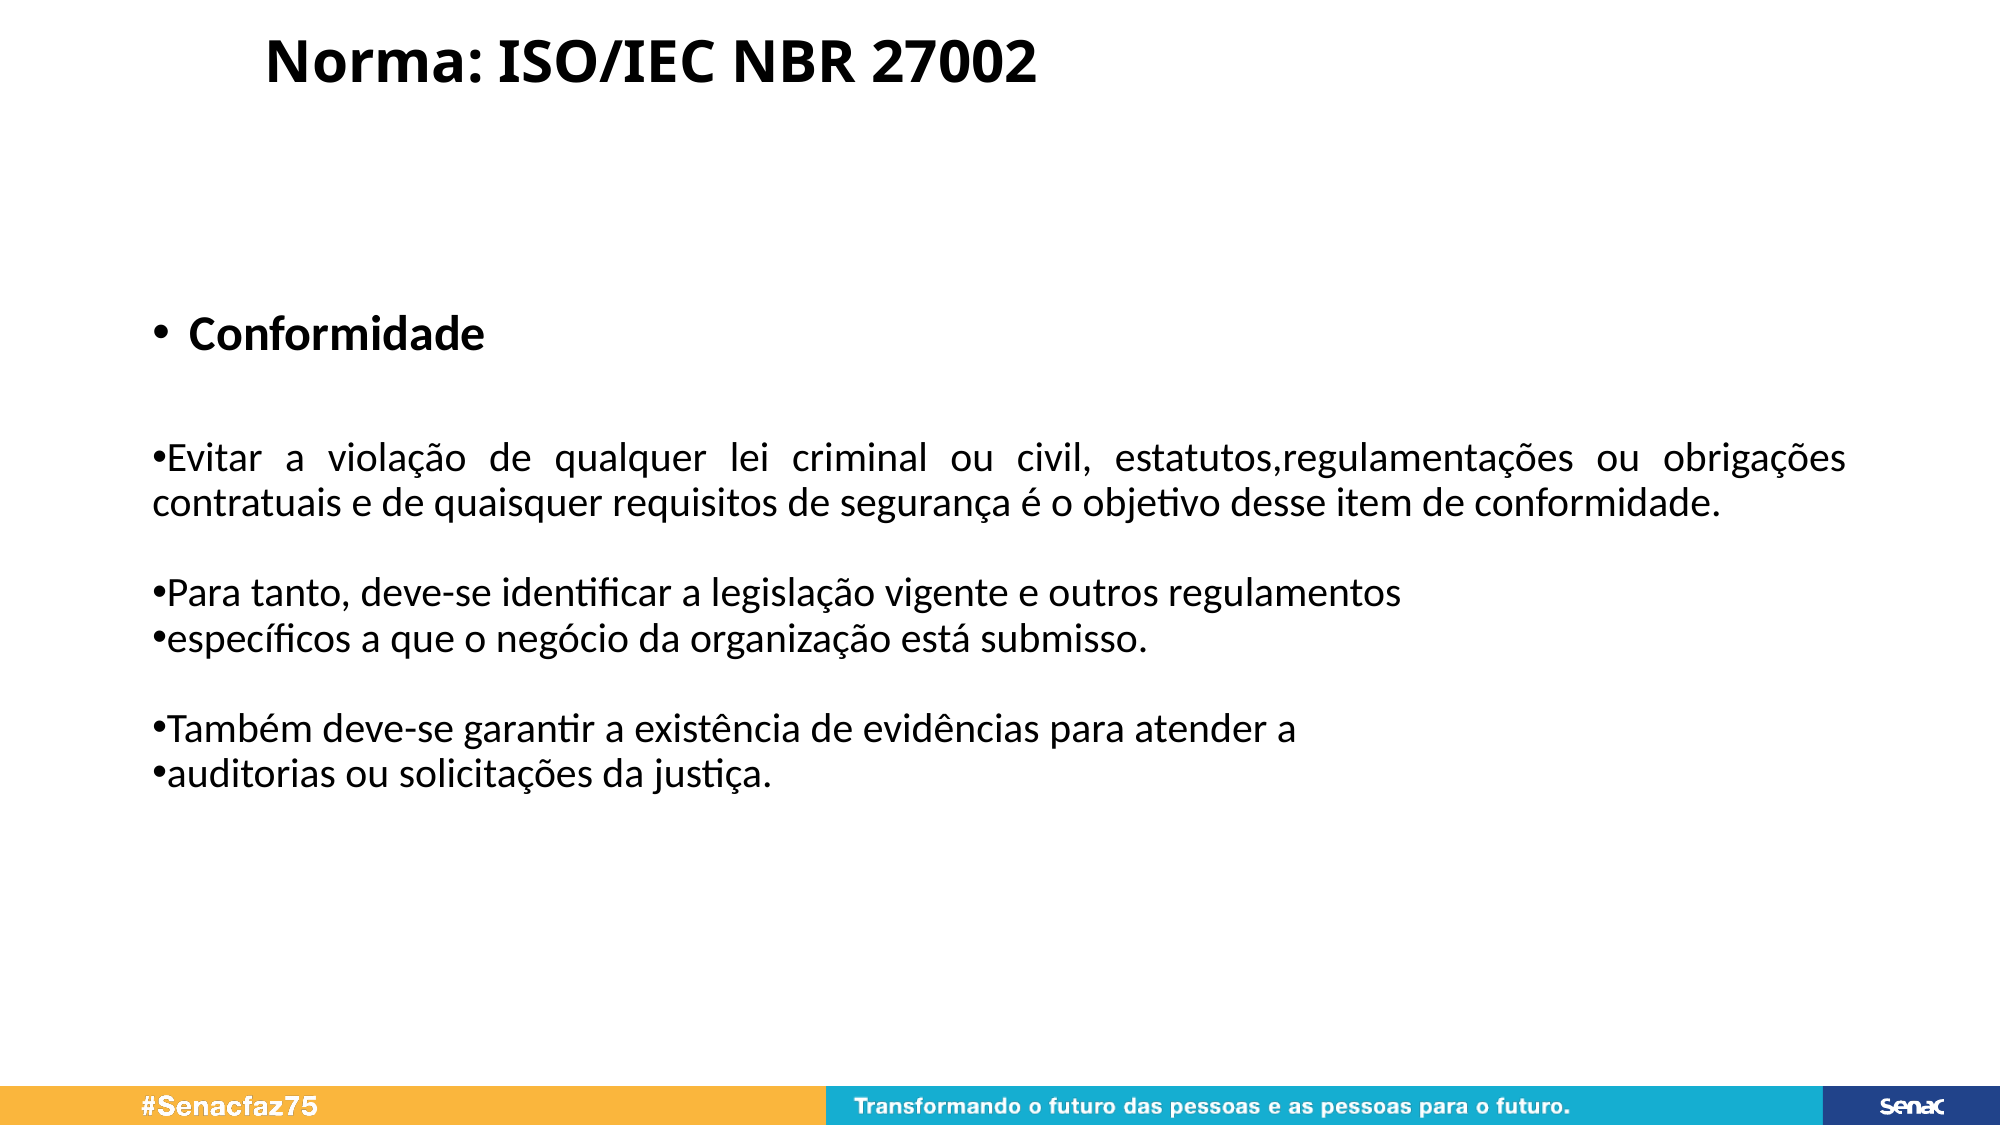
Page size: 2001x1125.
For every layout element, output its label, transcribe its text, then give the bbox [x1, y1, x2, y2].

title Norma: ISO/IEC NBR 27002 [249, 24, 1528, 107]
list Conformidade Evitar a violação de qualquer lei criminal ou civil, estatutos,regulamentações ou obrigações contratuais e de quaisquer requisitos de segurança é o objetivo desse item de conformidade. Para tanto, deve-se identificar a legislação vigente e outros regulamentos específicos a que o negócio da organização está submisso. Também deve-se garantir a existência de evidências para atender a auditorias ou solicitações da justiça. [137, 299, 1863, 1014]
picture [0, 1078, 2000, 1125]
